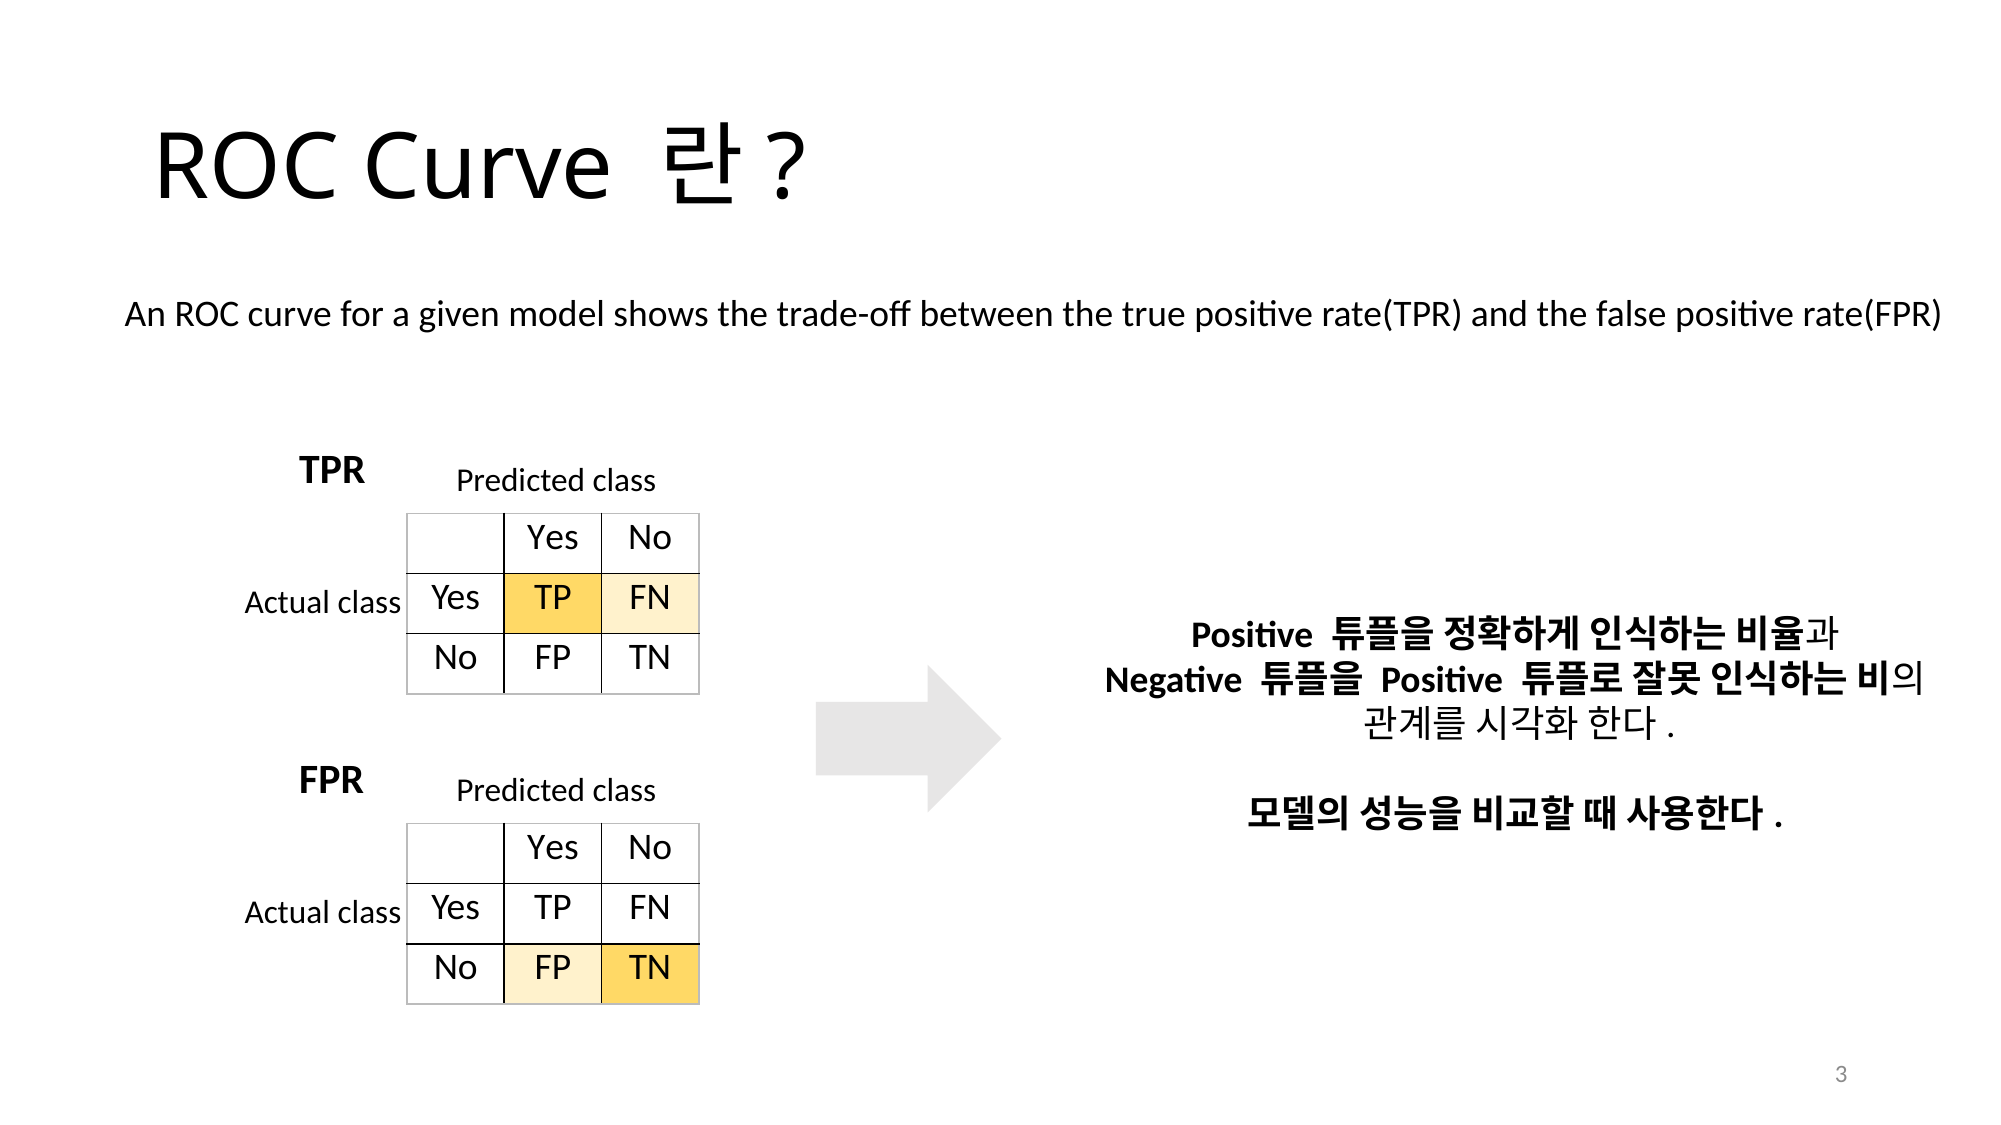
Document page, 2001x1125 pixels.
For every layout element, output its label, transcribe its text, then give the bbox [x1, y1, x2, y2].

table_cell No [408, 945, 503, 1003]
table_cell FN [602, 574, 698, 633]
text_box Actual class [229, 882, 442, 938]
table_cell TP [505, 574, 601, 633]
text_box Predicted class [441, 451, 803, 506]
title ROC Curve 란? [137, 59, 1863, 278]
table_header [408, 514, 503, 573]
table_header [408, 824, 503, 883]
table_cell FP [505, 634, 601, 693]
text_box TPR [284, 434, 387, 500]
table_cell TN [602, 634, 698, 693]
text_box Predicted class [441, 761, 803, 816]
table_header Yes [505, 514, 601, 573]
text_box Positive 튜플을 정확하게 인식하는 비율과 Negative 튜플을 Positive 튜플로 잘못 인식하는 비의 관계를 시각화 한다. 모델의 성능을 비교할 때 사용한다. [1083, 603, 1957, 843]
table_cell Yes [408, 884, 503, 943]
table_cell No [408, 634, 503, 693]
text_box Actual class [229, 572, 442, 628]
text_box FPR [284, 744, 387, 810]
table_cell TN [602, 945, 698, 1003]
table_cell TP [505, 884, 601, 943]
table_header Yes [505, 824, 601, 883]
table_cell FN [602, 884, 698, 943]
text_box [815, 664, 1002, 813]
table_header No [602, 824, 698, 883]
table_cell Yes [408, 574, 503, 633]
text_box An ROC curve for a given model shows the trade-off between the true positive rate(TPR) and the false positive rate(FPR) [109, 281, 2000, 342]
table_cell FP [505, 945, 601, 1003]
table_header No [602, 514, 698, 573]
slide_number 3 [1412, 1042, 1863, 1103]
